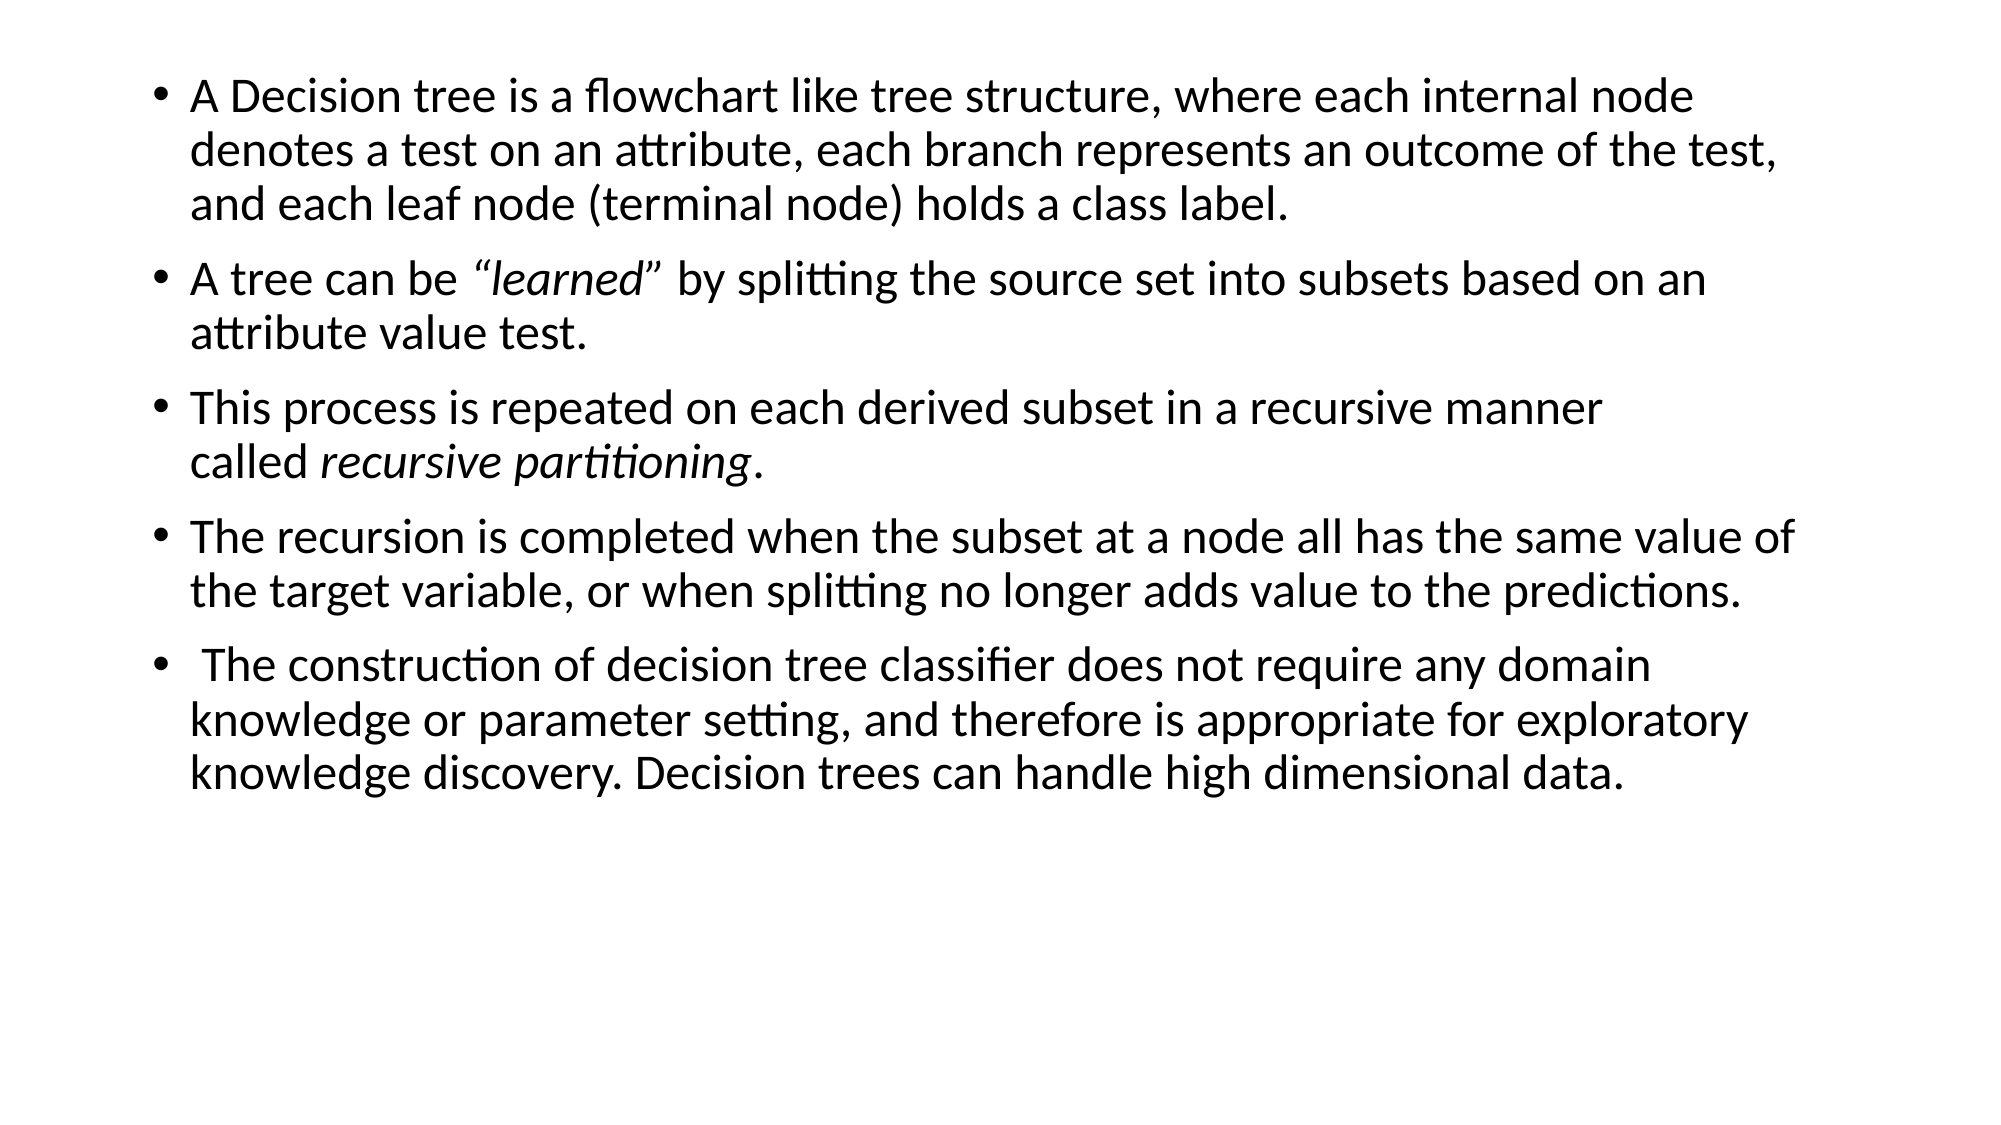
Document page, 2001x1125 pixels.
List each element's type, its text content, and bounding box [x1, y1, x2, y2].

list A Decision tree is a flowchart like tree structure, where each internal node denotes a test on an attribute, each branch represents an outcome of the test, and each leaf node (terminal node) holds a class label. A tree can be “learned” by splitting the source set into subsets based on an attribute value test. This process is repeated on each derived subset in a recursive manner called recursive partitioning. The recursion is completed when the subset at a node all has the same value of the target variable, or when splitting no longer adds value to the predictions. The construction of decision tree classifier does not require any domain knowledge or parameter setting, and therefore is appropriate for exploratory knowledge discovery. Decision trees can handle high dimensional data. [137, 62, 1863, 1012]
